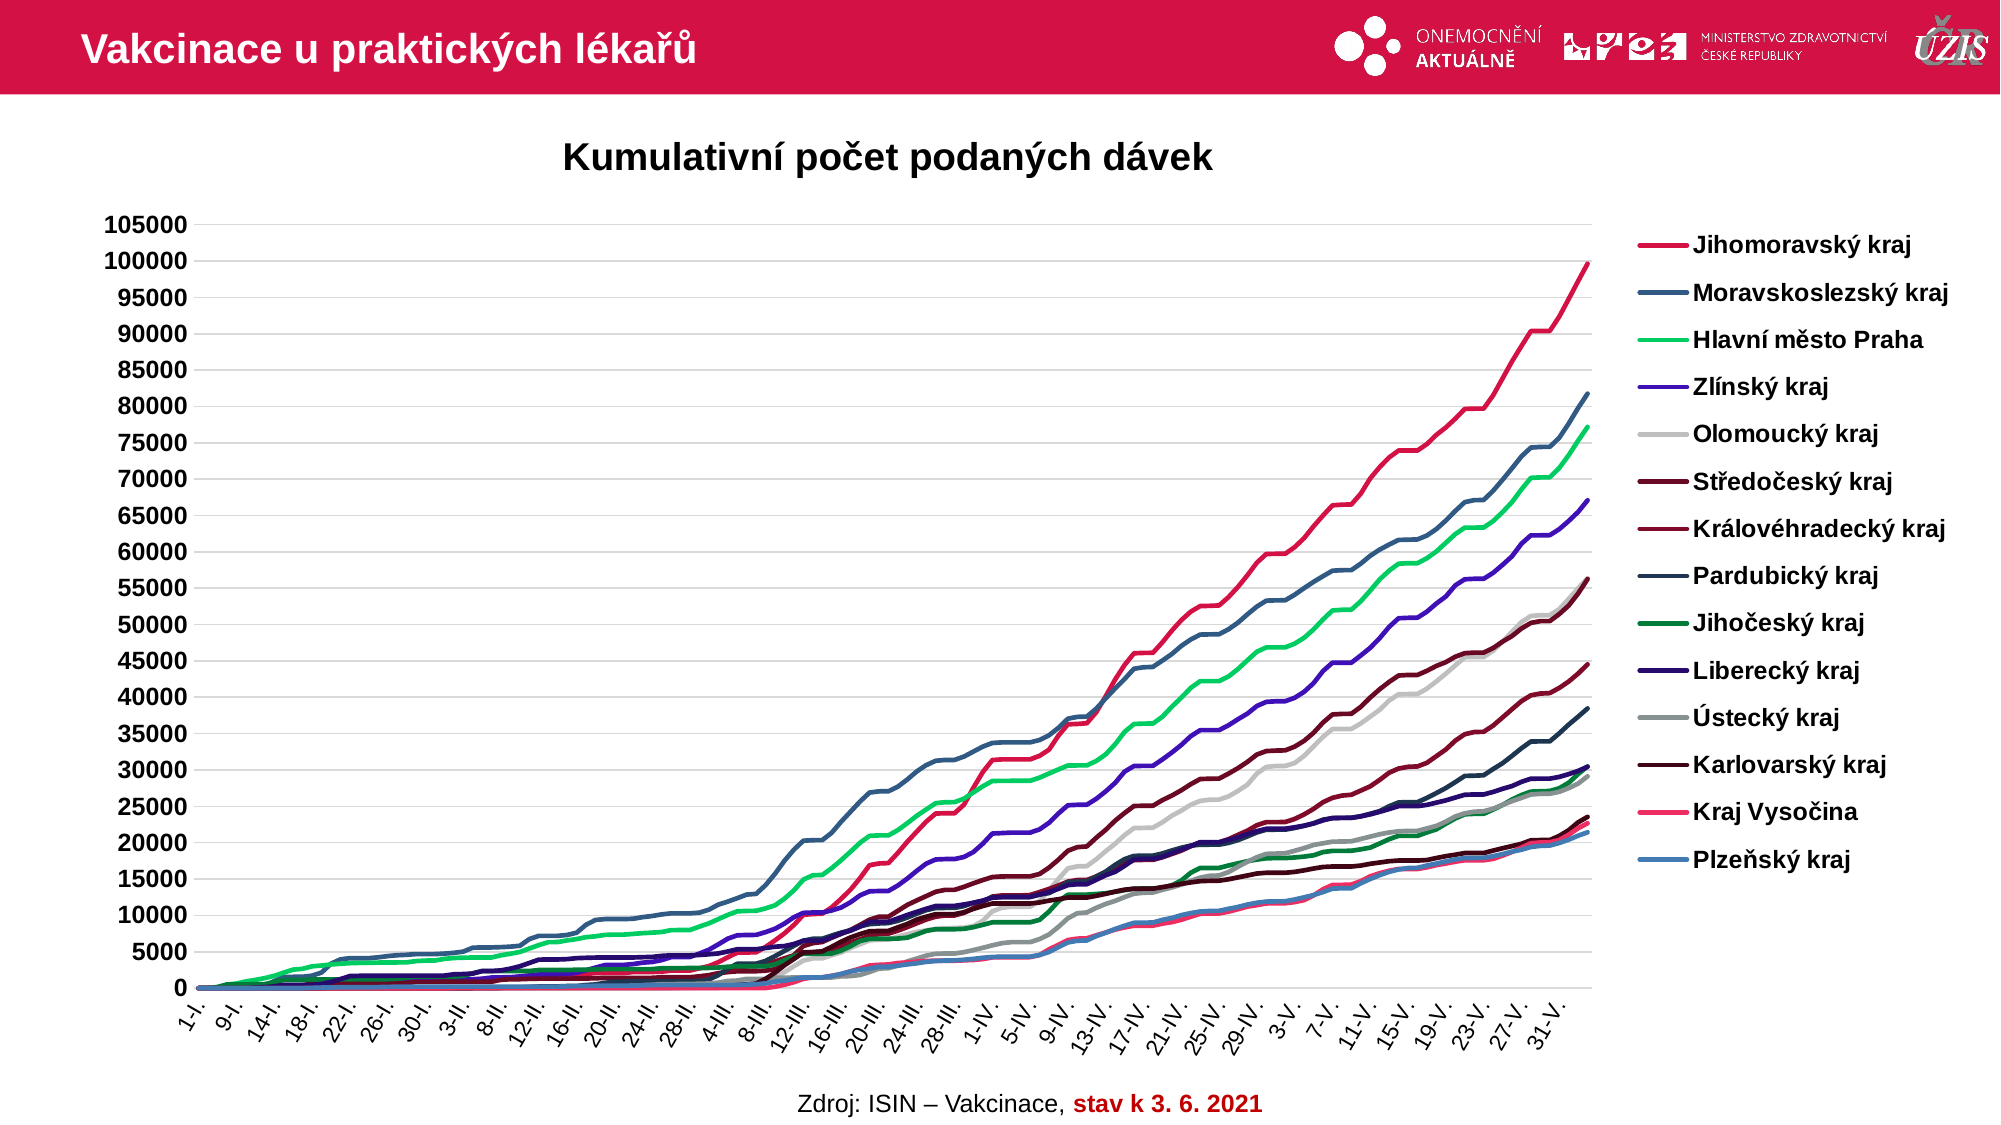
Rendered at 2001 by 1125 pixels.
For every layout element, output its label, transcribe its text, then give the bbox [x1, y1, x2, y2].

chart [65, 97, 1969, 1080]
picture [1563, 31, 1888, 60]
text_box Zdroj: ISIN – Vakcinace, stav k 3. 6. 2021 [507, 1080, 1554, 1125]
picture [1334, 16, 1542, 76]
title Vakcinace u praktických lékařů [65, 2, 1251, 97]
picture [1915, 15, 1989, 66]
